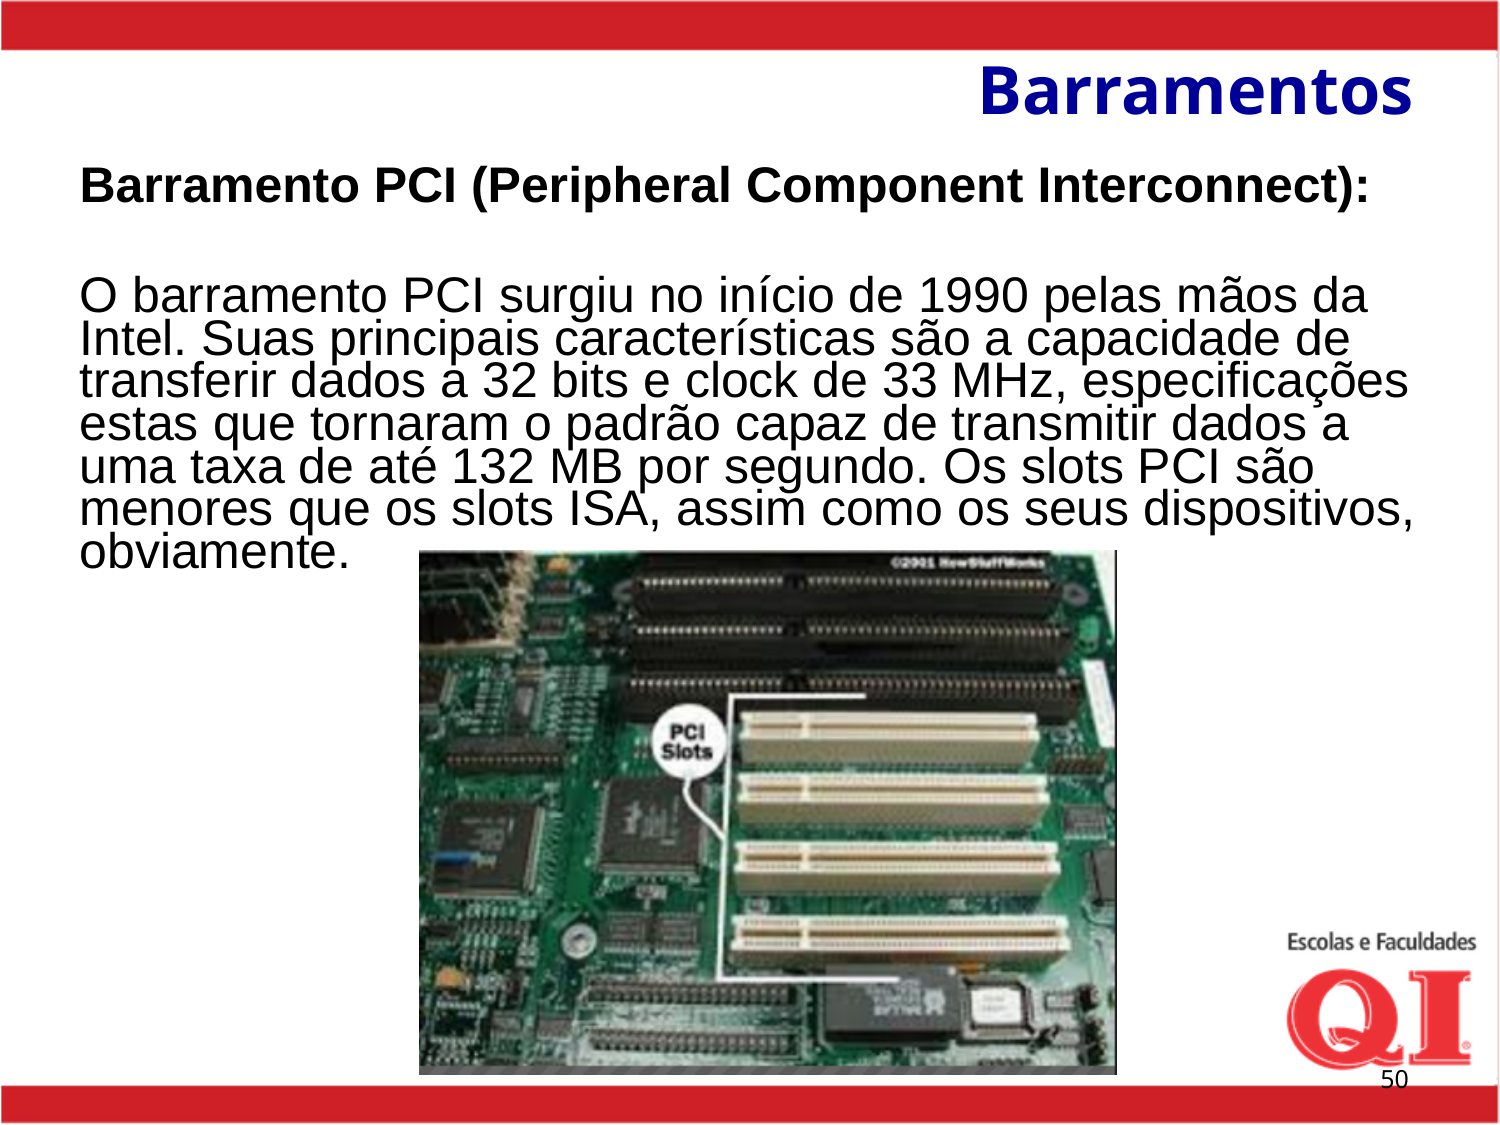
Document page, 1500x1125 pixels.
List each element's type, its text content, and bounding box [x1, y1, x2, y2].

picture [0, 0, 1500, 1125]
list Barramento PCI (Peripheral Component Interconnect): O barramento PCI surgiu no início de 1990 pelas mãos da Intel. Suas principais características são a capacidade de transferir dados a 32 bits e clock de 33 MHz, especificações estas que tornaram o padrão capaz de transmitir dados a uma taxa de até 132 MB por segundo. Os slots PCI são menores que os slots ISA, assim como os seus dispositivos, obviamente. [64, 160, 1471, 875]
slide_number ‹#› [1074, 1030, 1424, 1106]
title Barramentos [230, 0, 1430, 136]
